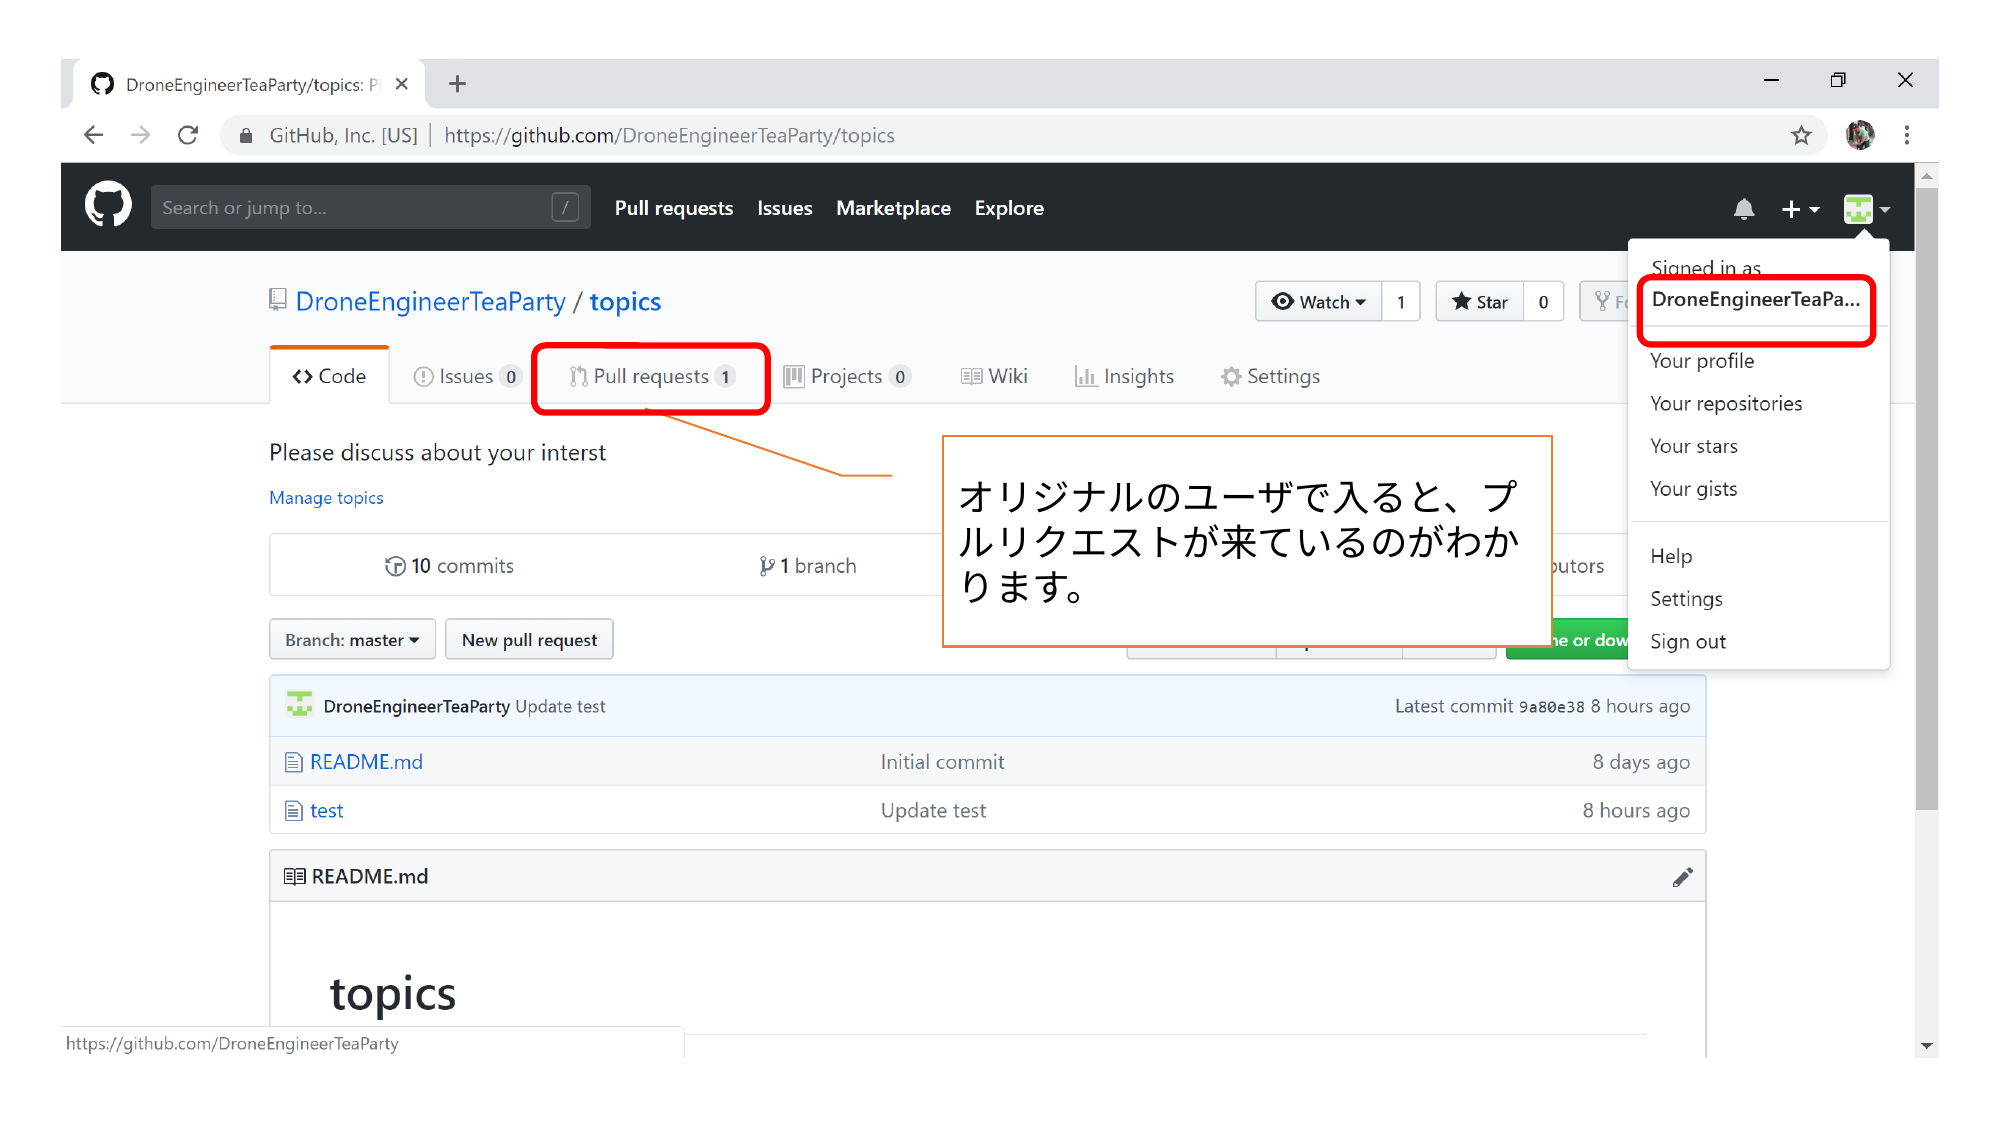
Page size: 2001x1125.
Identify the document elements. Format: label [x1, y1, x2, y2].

picture [61, 59, 1939, 1058]
